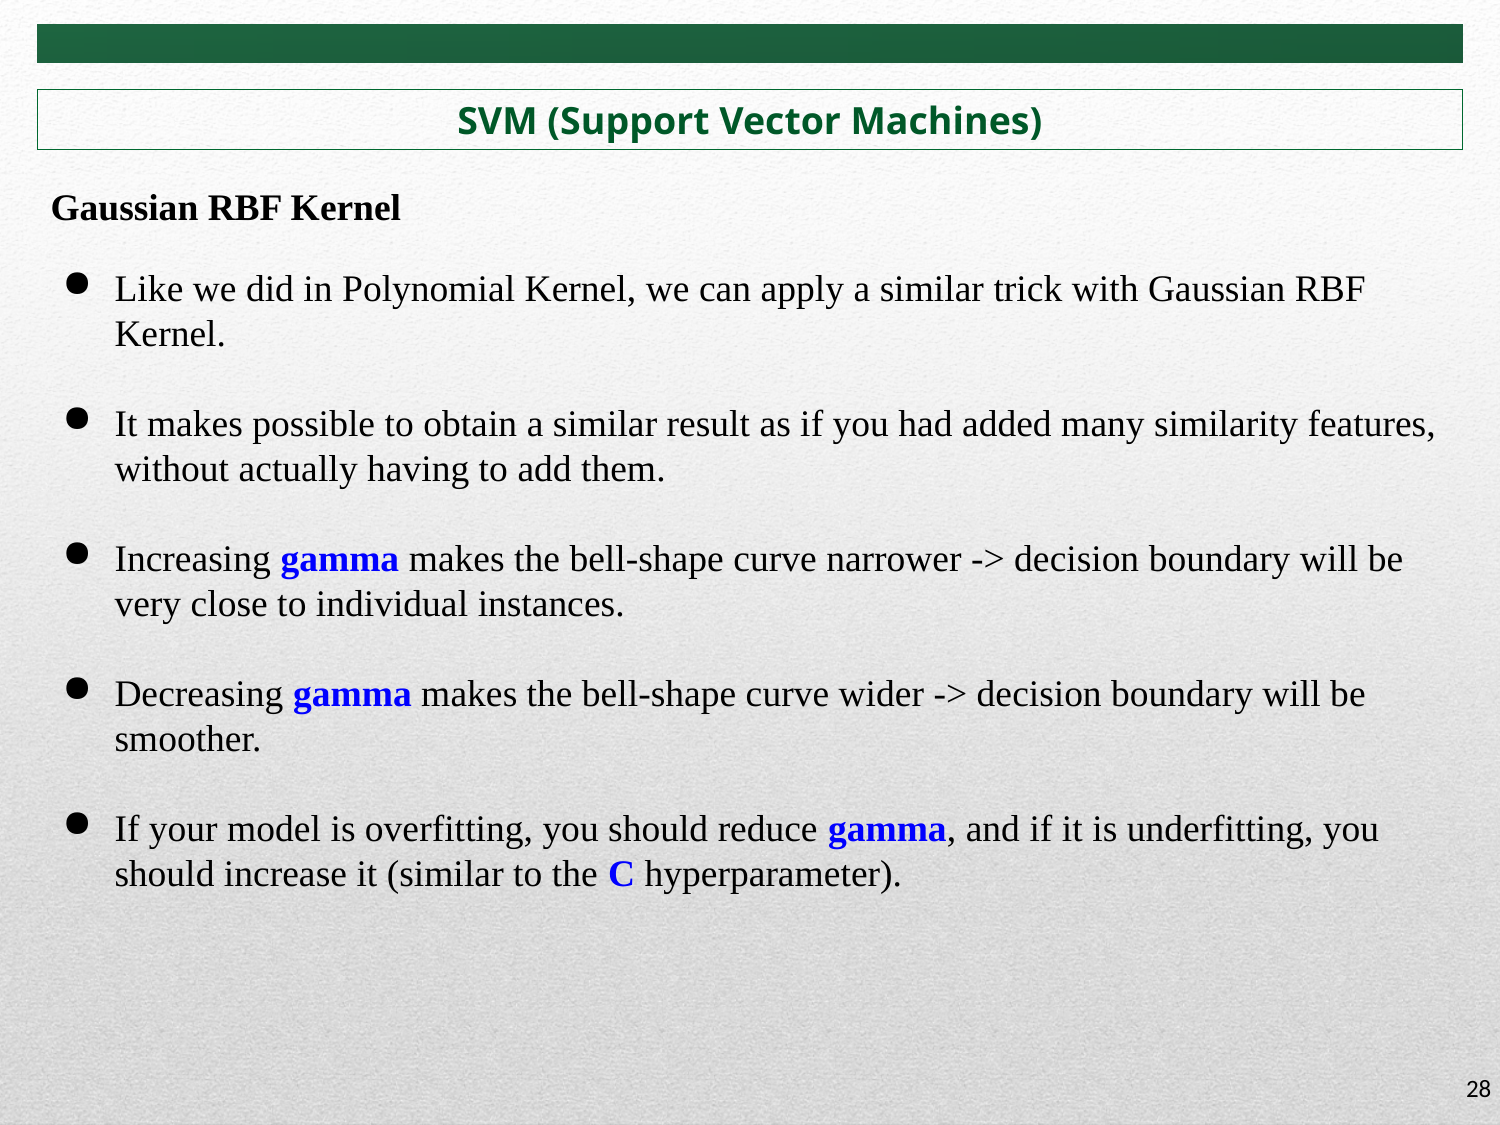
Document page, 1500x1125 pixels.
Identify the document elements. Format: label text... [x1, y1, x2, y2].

text_box Like we did in Polynomial Kernel, we can apply a similar trick with Gaussian RBF Kernel. It makes possible to obtain a similar result as if you had added many similarity features, without actually having to add them. Increasing gamma makes the bell-shape curve narrower -> decision boundary will be very close to individual instances. Decreasing gamma makes the bell-shape curve wider -> decision boundary will be smoother. If your model is overfitting, you should reduce gamma, and if it is underfitting, you should increase it (similar to the C hyperparameter). [24, 256, 1486, 946]
picture [37, 24, 1463, 63]
title SVM (Support Vector Machines) [37, 89, 1463, 150]
slide_number 28 [1381, 1065, 1500, 1125]
text_box Gaussian RBF Kernel [35, 175, 417, 235]
